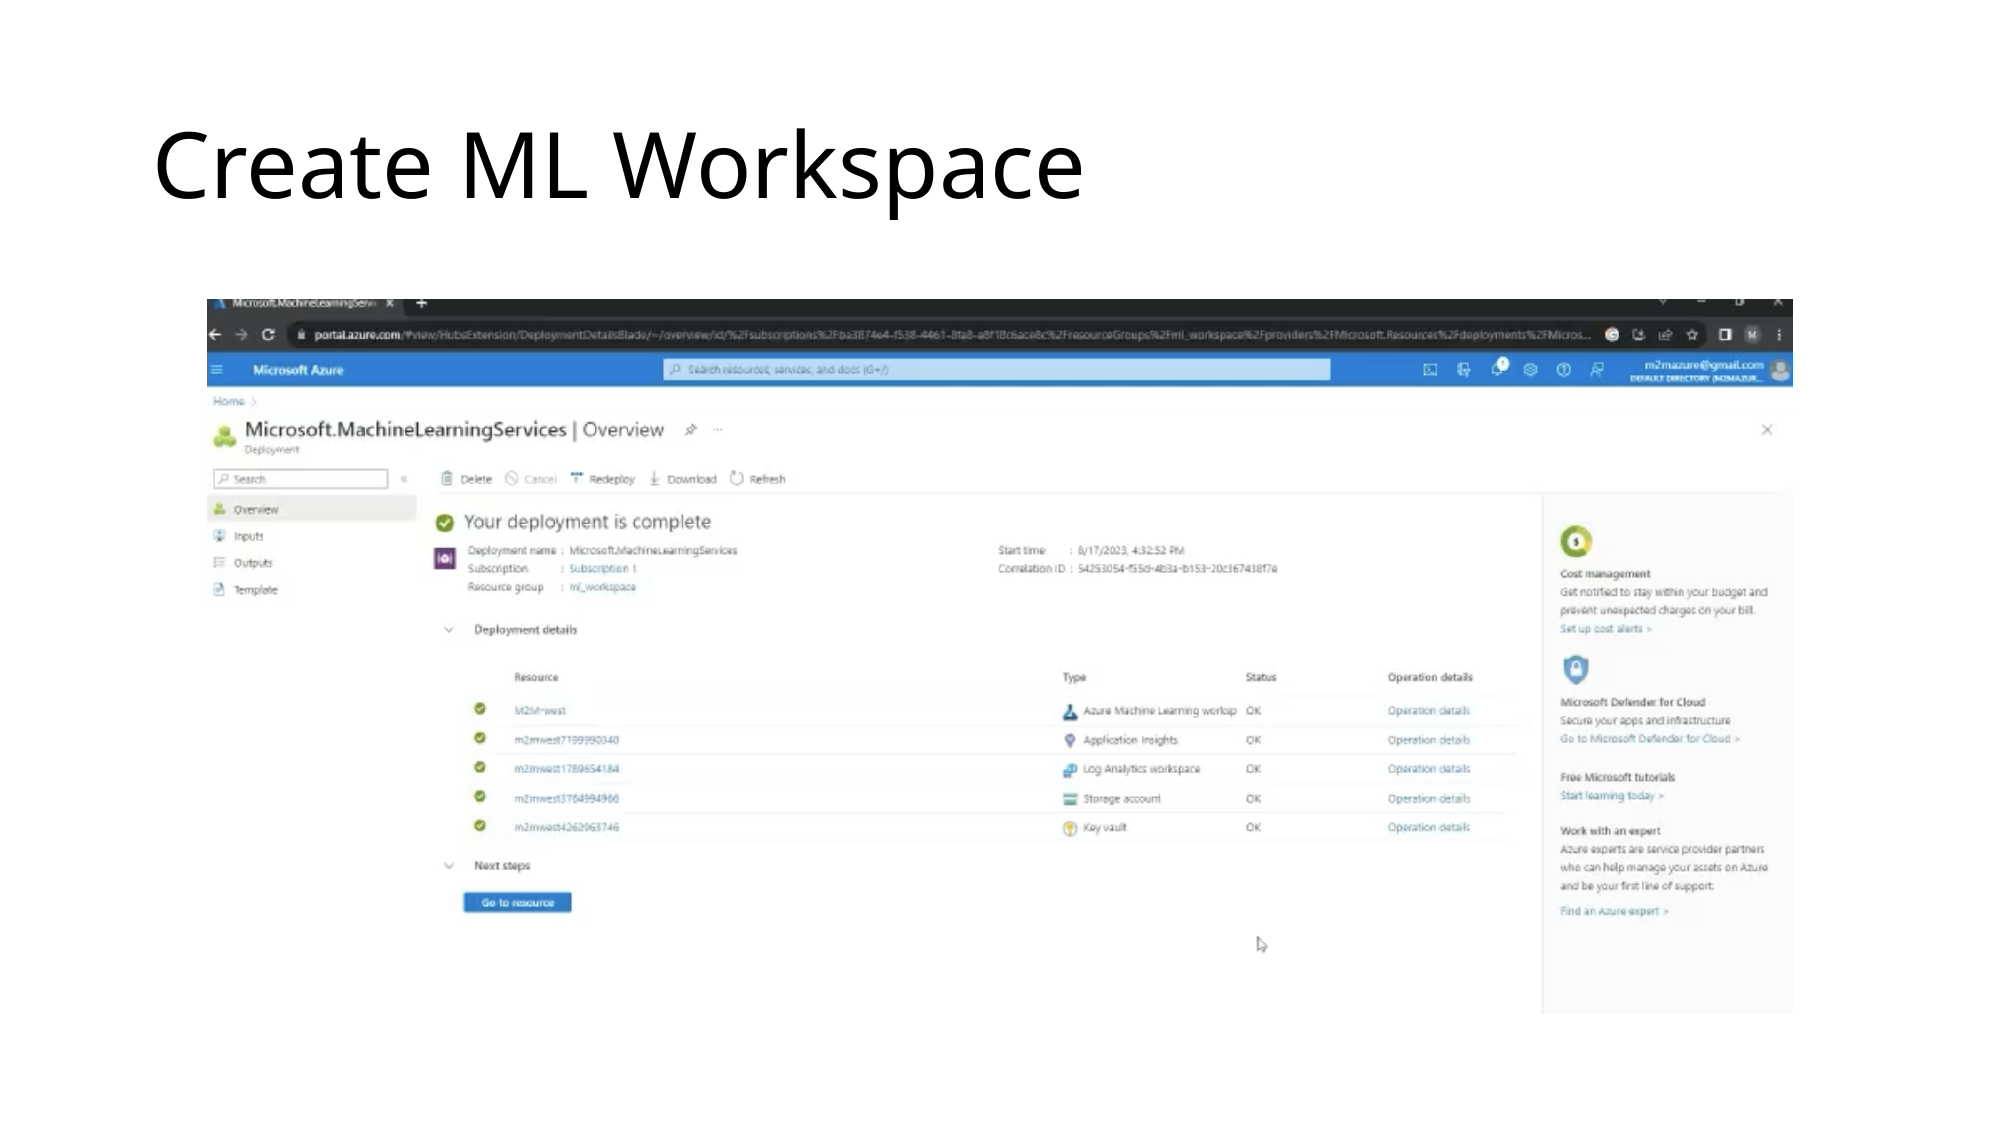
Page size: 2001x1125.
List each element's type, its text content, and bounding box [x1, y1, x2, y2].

title Create ML Workspace [137, 59, 1863, 278]
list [206, 298, 1794, 1014]
